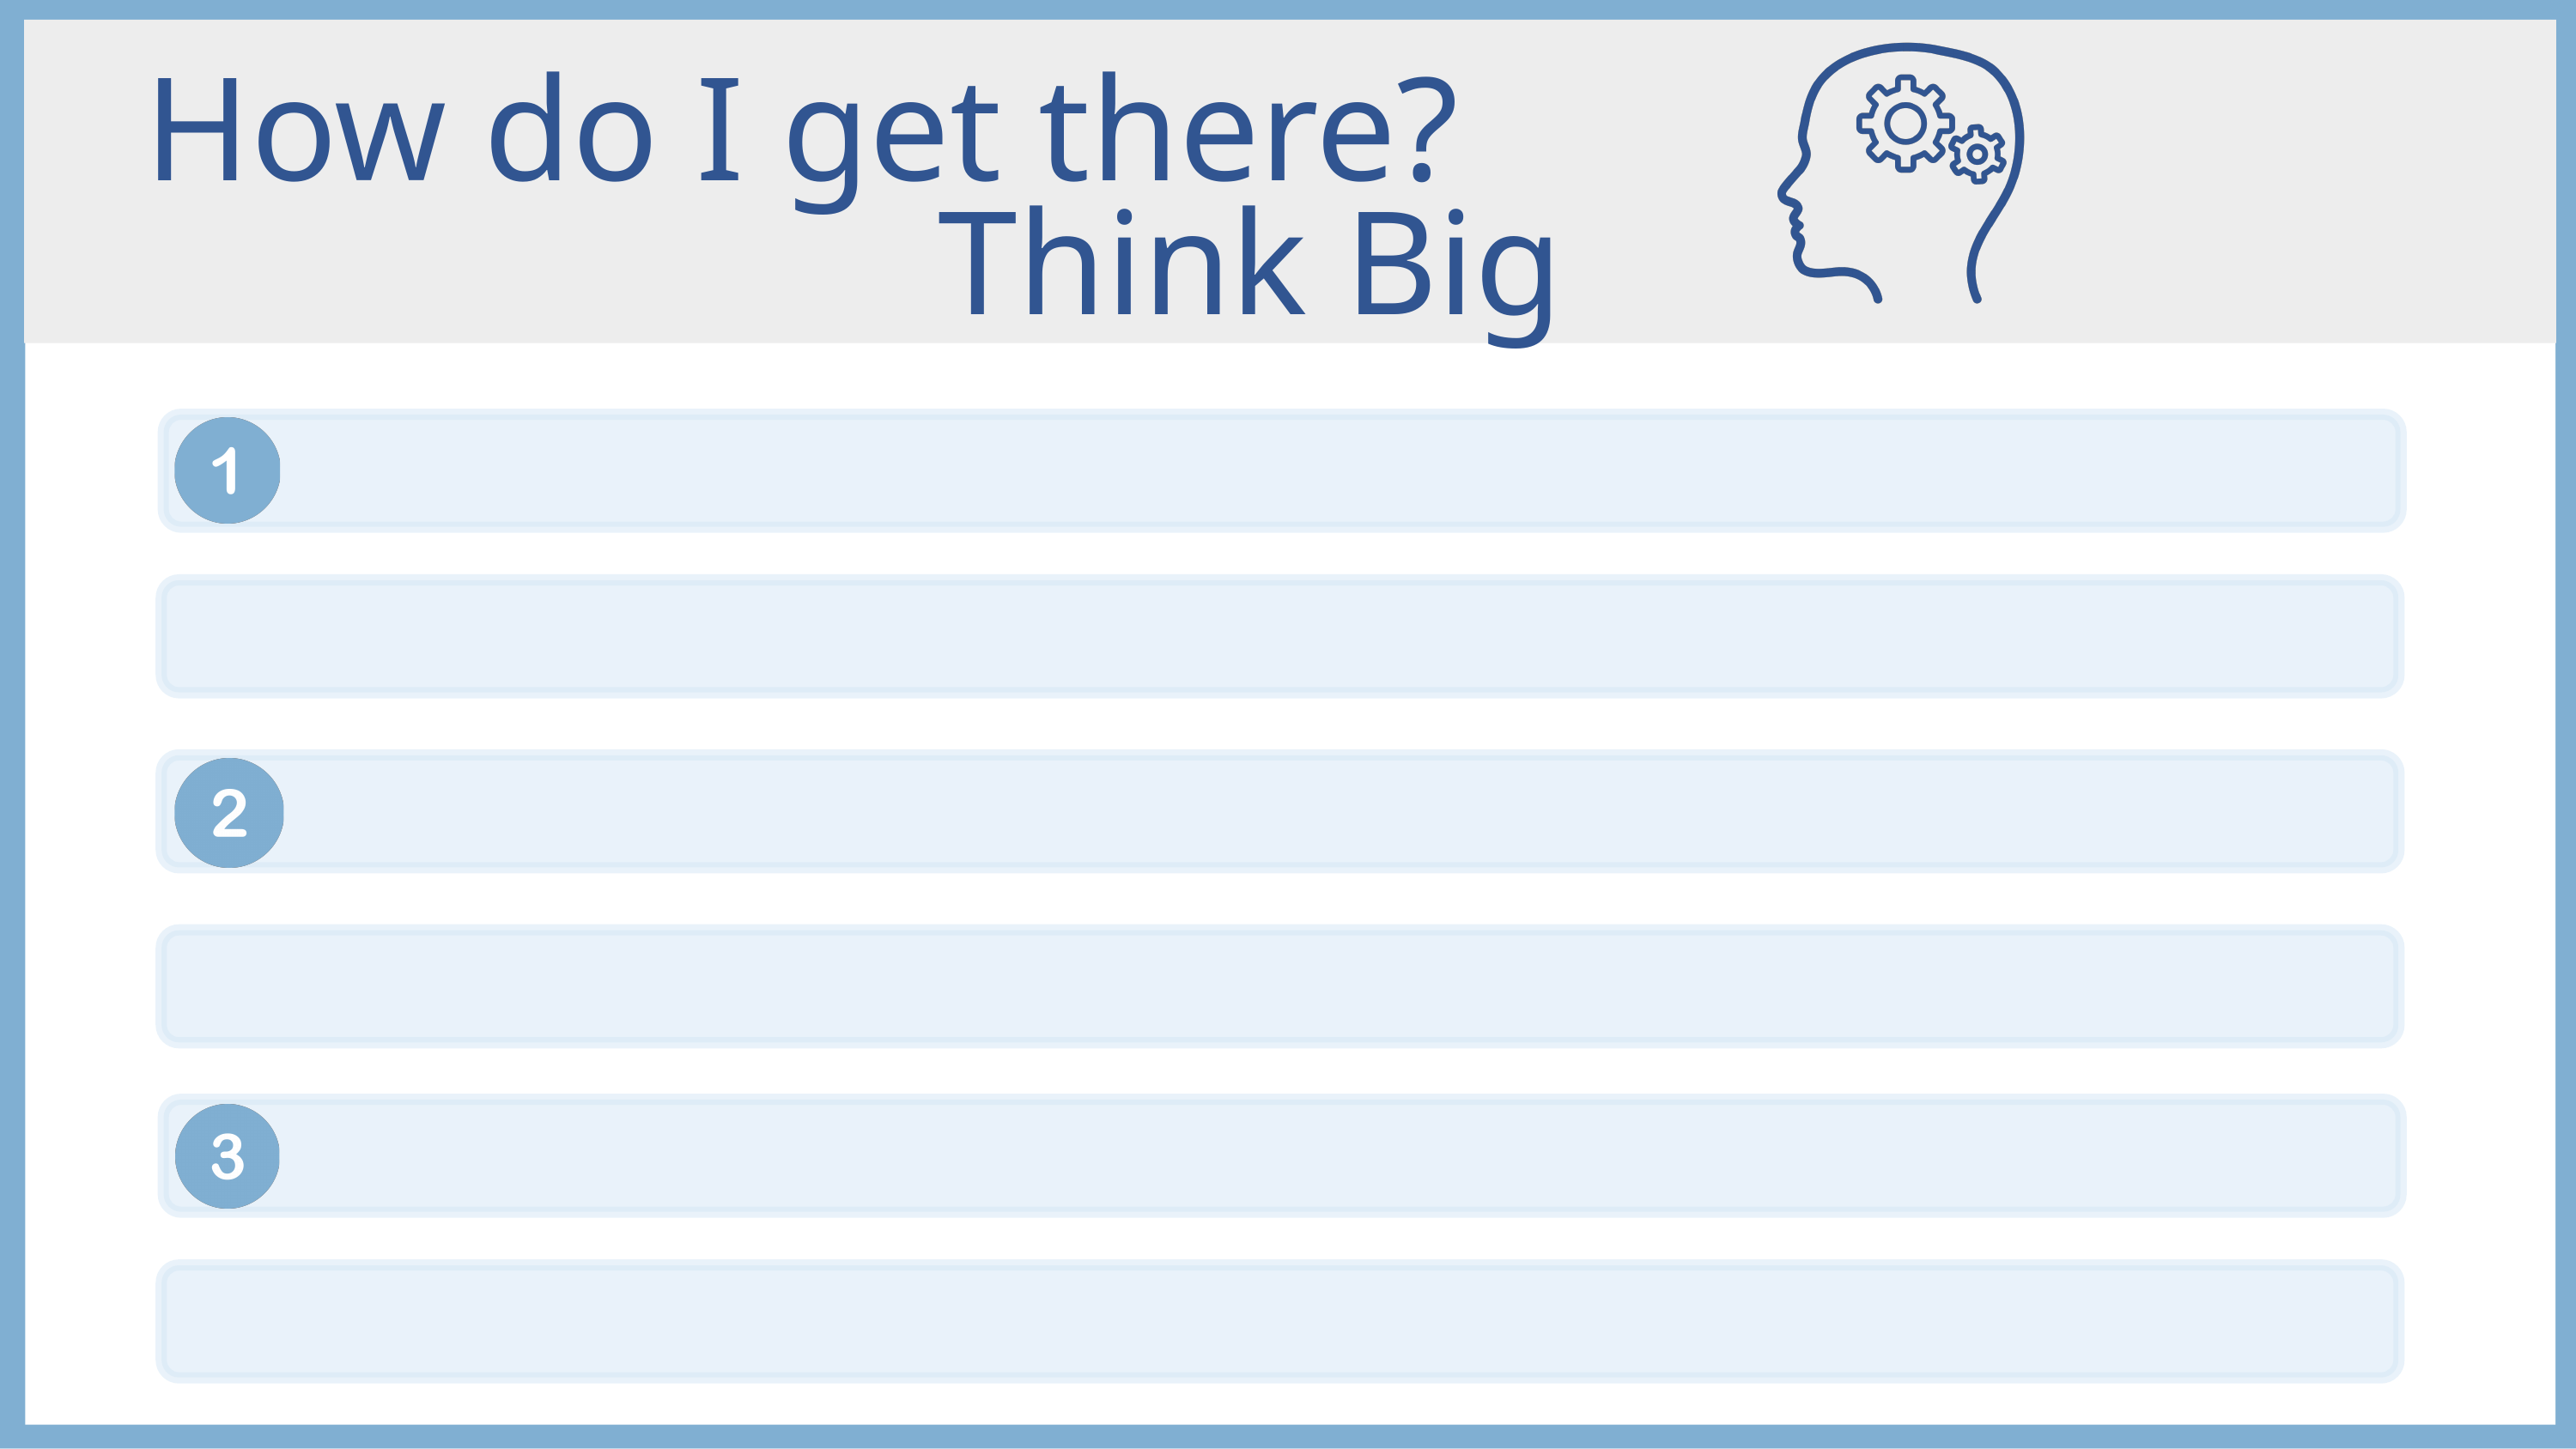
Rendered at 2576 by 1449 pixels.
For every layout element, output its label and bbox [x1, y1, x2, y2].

text_box [157, 408, 2408, 533]
text_box [0, 0, 2576, 1449]
text_box [155, 749, 2405, 874]
text_box [155, 573, 2405, 699]
text_box [155, 1258, 2405, 1384]
text_box [157, 1093, 2408, 1218]
text_box [155, 924, 2405, 1049]
